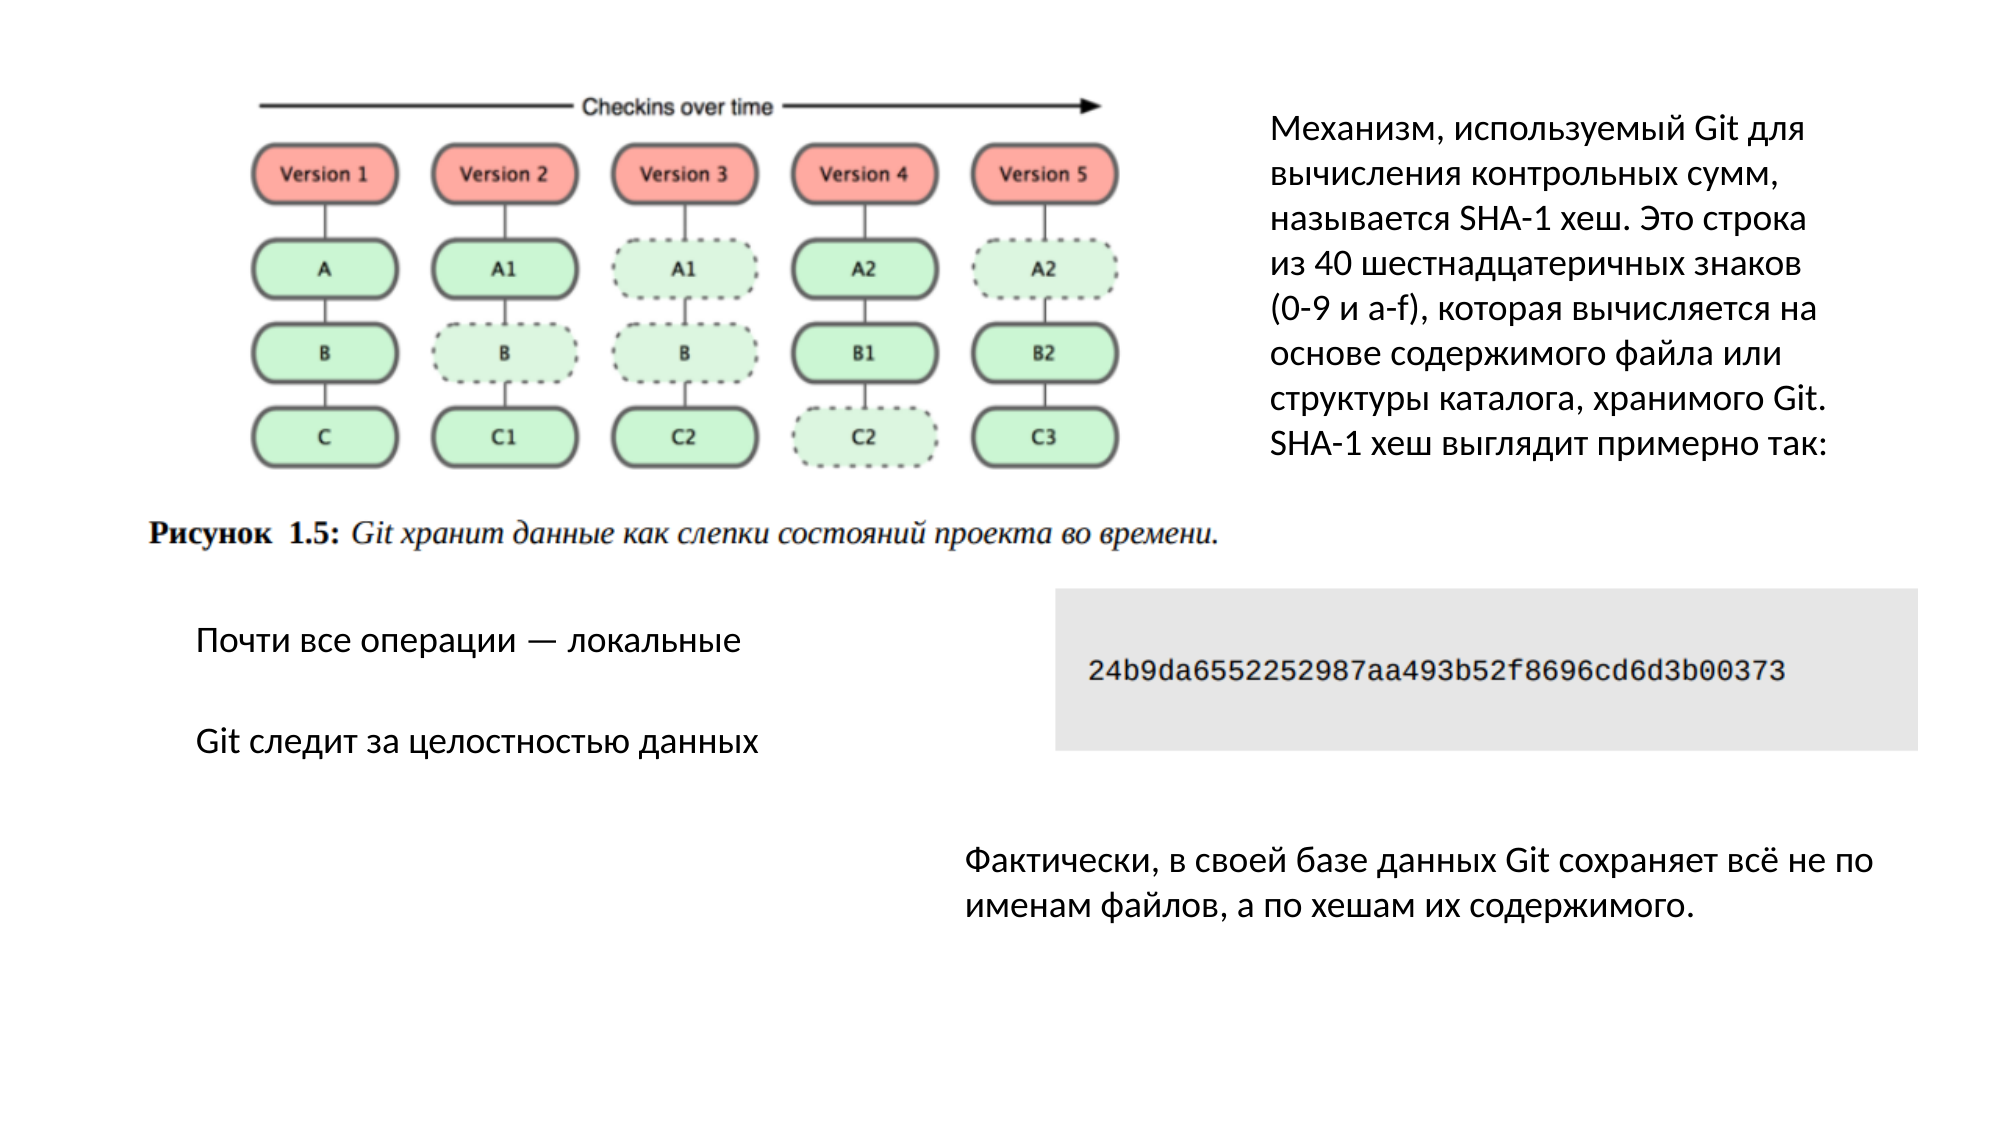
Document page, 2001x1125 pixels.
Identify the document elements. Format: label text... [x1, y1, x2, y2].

picture [1040, 584, 1918, 770]
picture [109, 56, 1256, 567]
text_box Фактически, в своей базе данных Git сохраняет всё не по именам файлов, а по хешам их содержимого. [950, 827, 1950, 933]
text_box Механизм, используемый Git для вычисления контрольных сумм, называется SHA-1 хеш. Это строка из 40 шестнадцатеричных знаков (0-9 и a-f), которая вычисляется на основе содержимого файла или структуры каталога, хранимого Git. SHA-1 хеш выглядит примерно так: [1256, 95, 1864, 470]
text_box Git следит за целостностью данных [181, 708, 775, 769]
text_box Почти все операции — локальные [181, 607, 758, 667]
